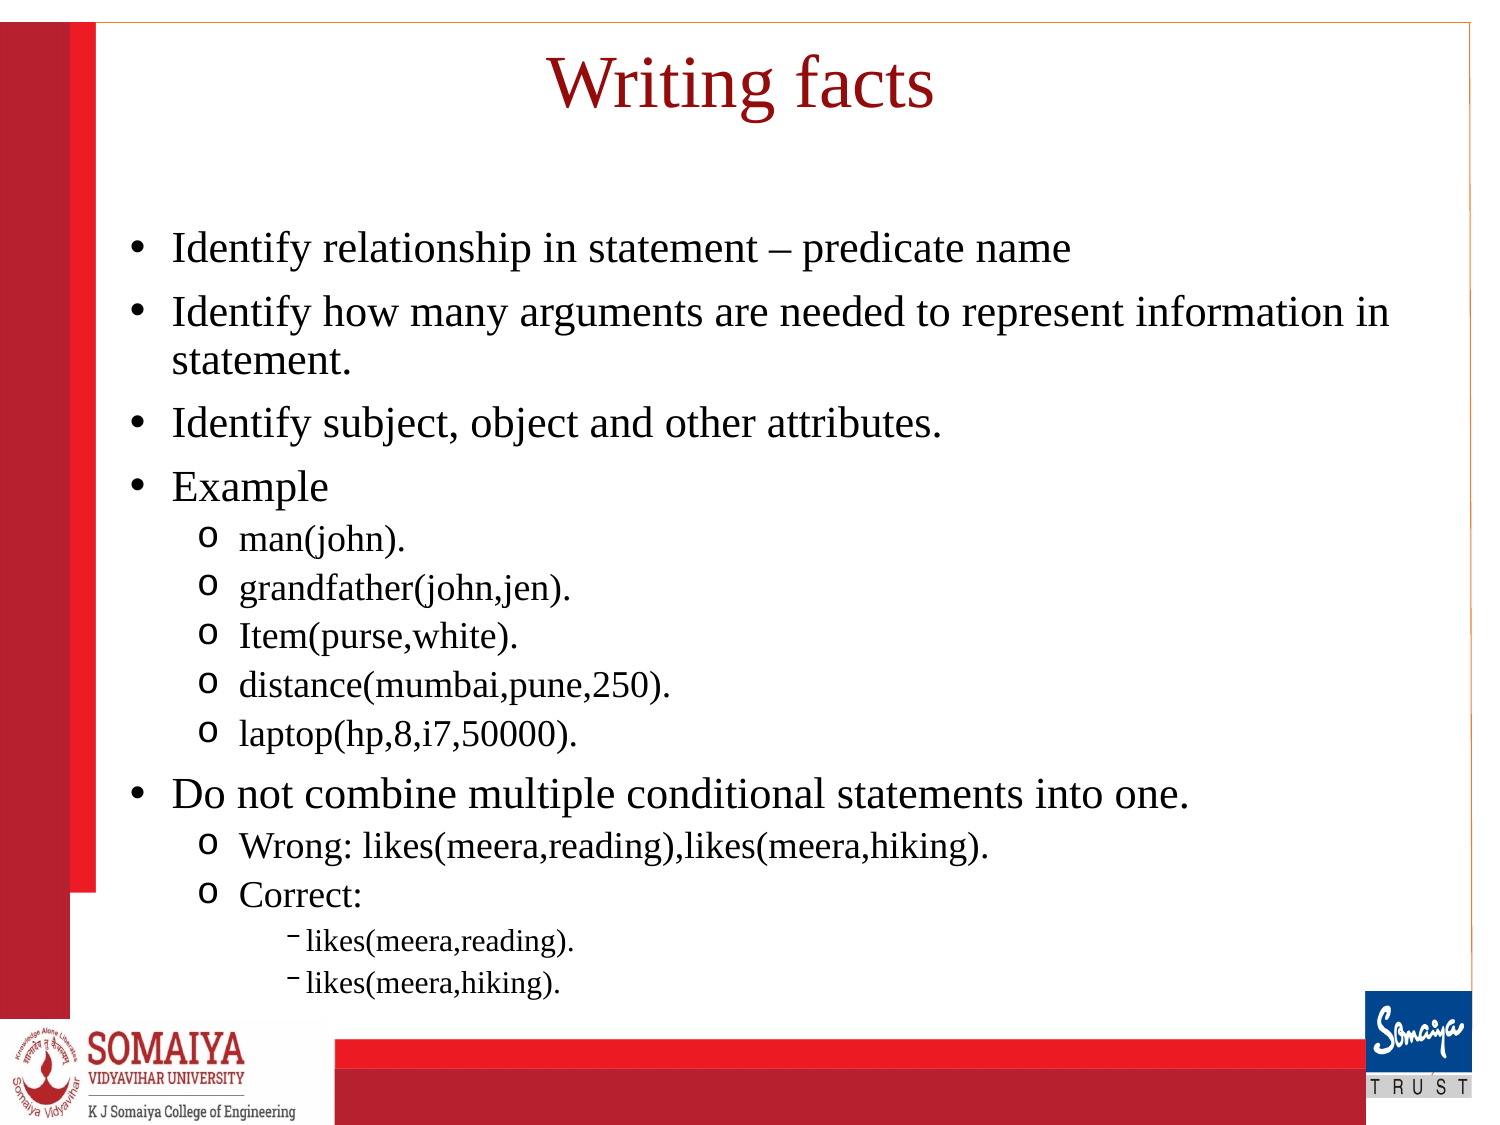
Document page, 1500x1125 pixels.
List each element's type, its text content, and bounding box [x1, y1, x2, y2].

title Writing facts [134, 35, 1349, 179]
picture [335, 1040, 1365, 1125]
list Identify relationship in statement – predicate name Identify how many arguments are needed to represent information in statement. Identify subject, object and other attributes. Example man(john). grandfather(john,jen). Item(purse,white). distance(mumbai,pune,250). laptop(hp,8,i7,50000). Do not combine multiple conditional statements into one. Wrong: likes(meera,reading),likes(meera,hiking). Correct: likes(meera,reading). likes(meera,hiking). [114, 217, 1465, 1012]
picture [1365, 991, 1472, 1098]
picture [0, 22, 327, 1125]
